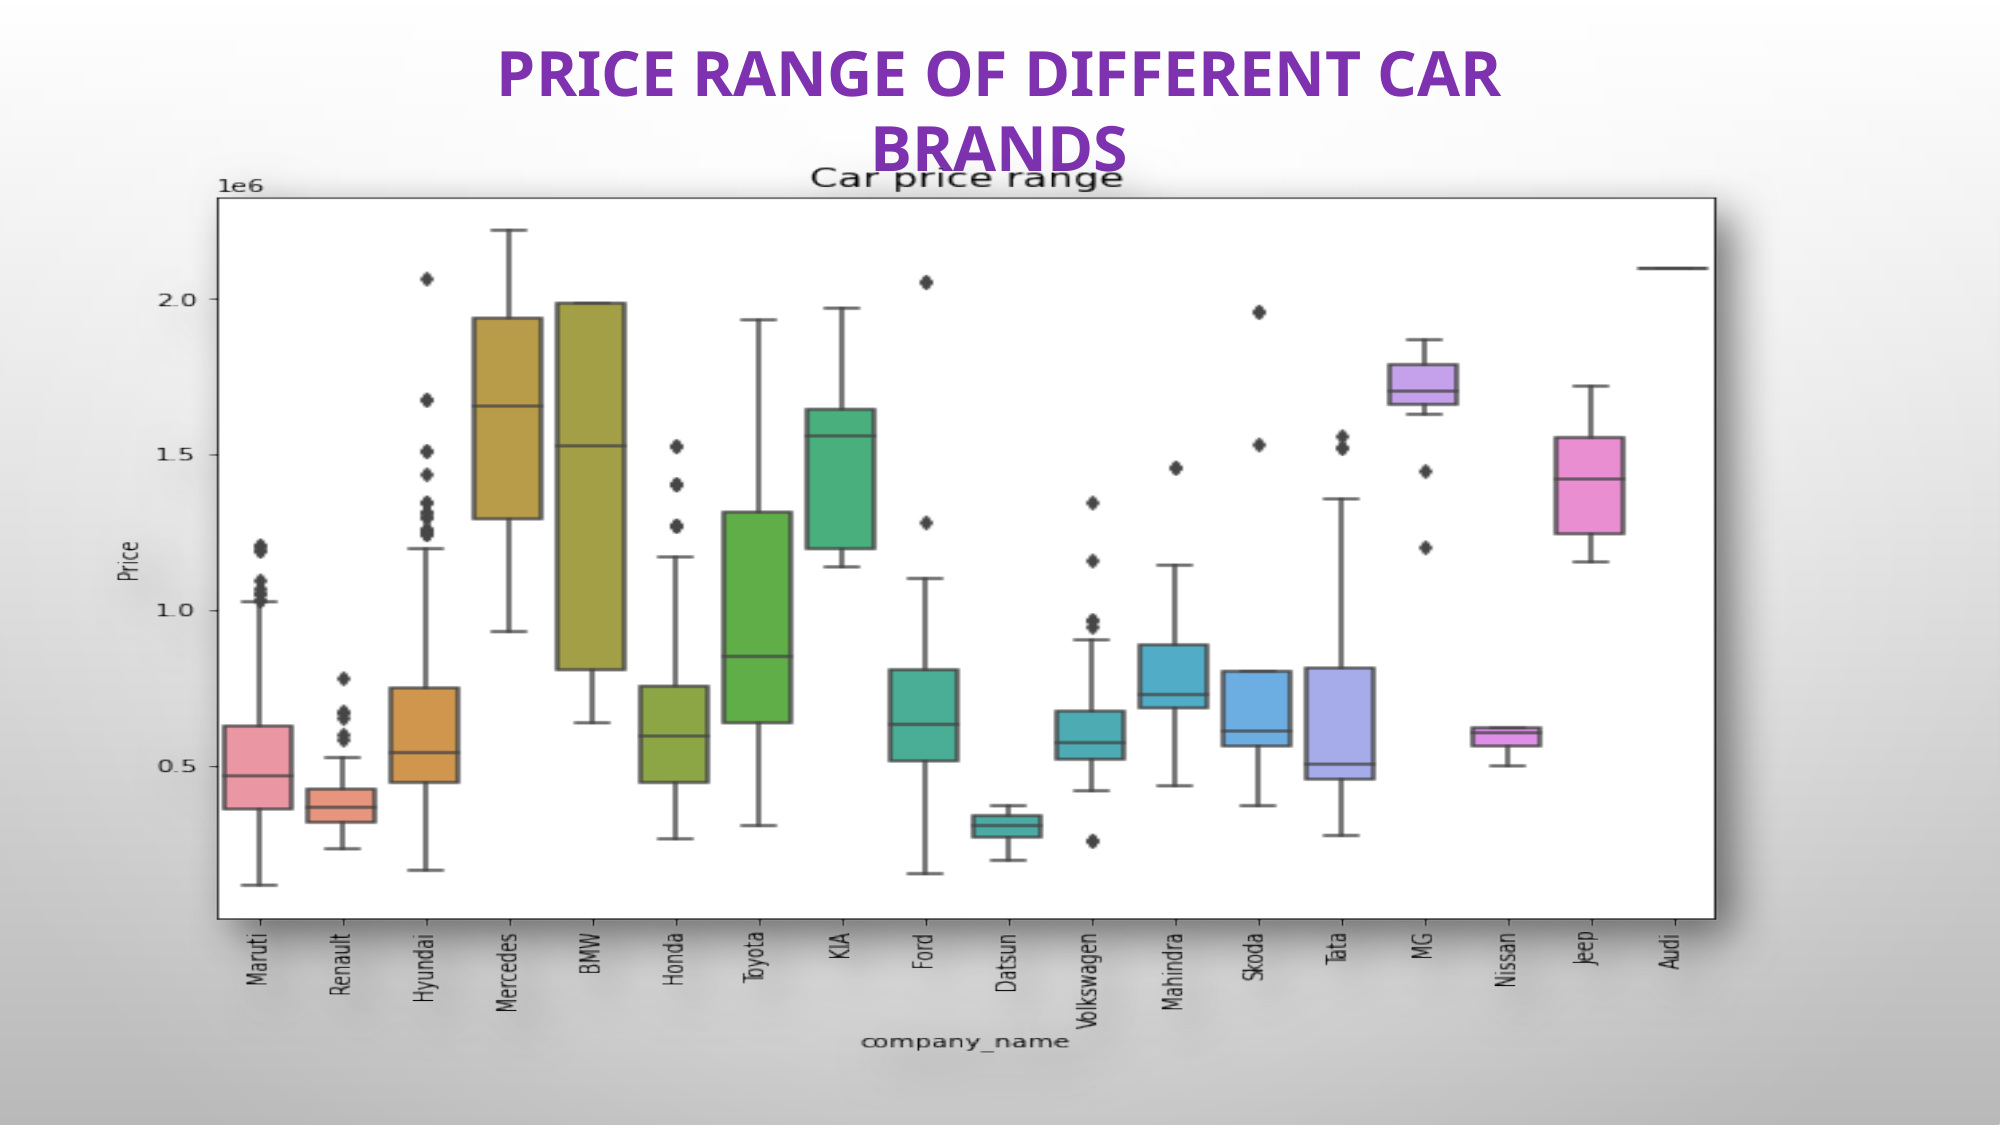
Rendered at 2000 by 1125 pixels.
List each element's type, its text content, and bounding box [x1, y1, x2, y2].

text_box PRICE RANGE OF DIFFERENT CAR BRANDS [407, 27, 1592, 138]
picture [0, 0, 2000, 1125]
